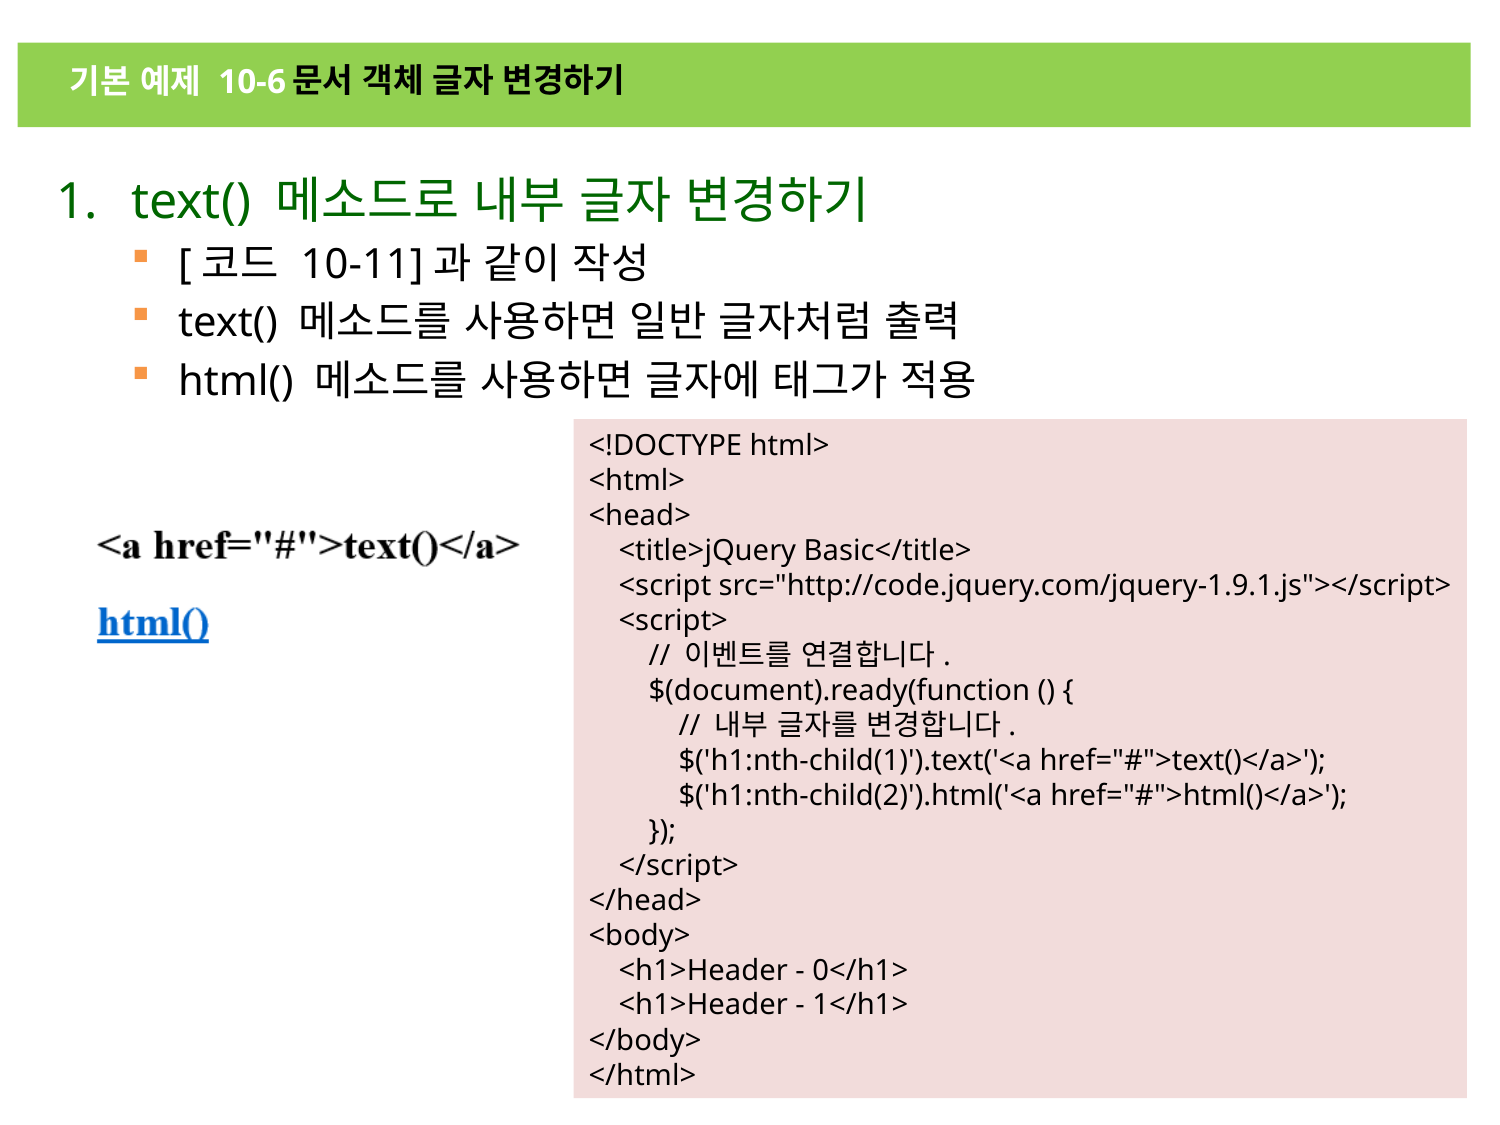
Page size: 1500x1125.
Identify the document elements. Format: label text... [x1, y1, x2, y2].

list text() 메소드로 내부 글자 변경하기 [코드 10-11]과 같이 작성 text() 메소드를 사용하면 일반 글자처럼 출력 html() 메소드를 사용하면 글자에 태그가 적용 [41, 160, 1473, 1083]
picture [88, 526, 530, 646]
title 문서 객체 글자 변경하기 [277, 45, 1390, 113]
list 기본 예제 10-6 [24, 52, 302, 114]
text_box ﻿<!DOCTYPE html> <html> <head> <title>jQuery Basic</title> <script src="http://code.jquery.com/jquery-1.9.1.js"></script> <script> // 이벤트를 연결합니다. $(document).ready(function () { // 내부 글자를 변경합니다. $('h1:nth-child(1)').text('<a href="#">text()</a>'); $('h1:nth-child(2)').html('<a href="#">html()</a>'); }); </script> </head> <body> <h1>Header - 0</h1> <h1>Header - 1</h1> </body> </html> [573, 419, 1467, 1099]
